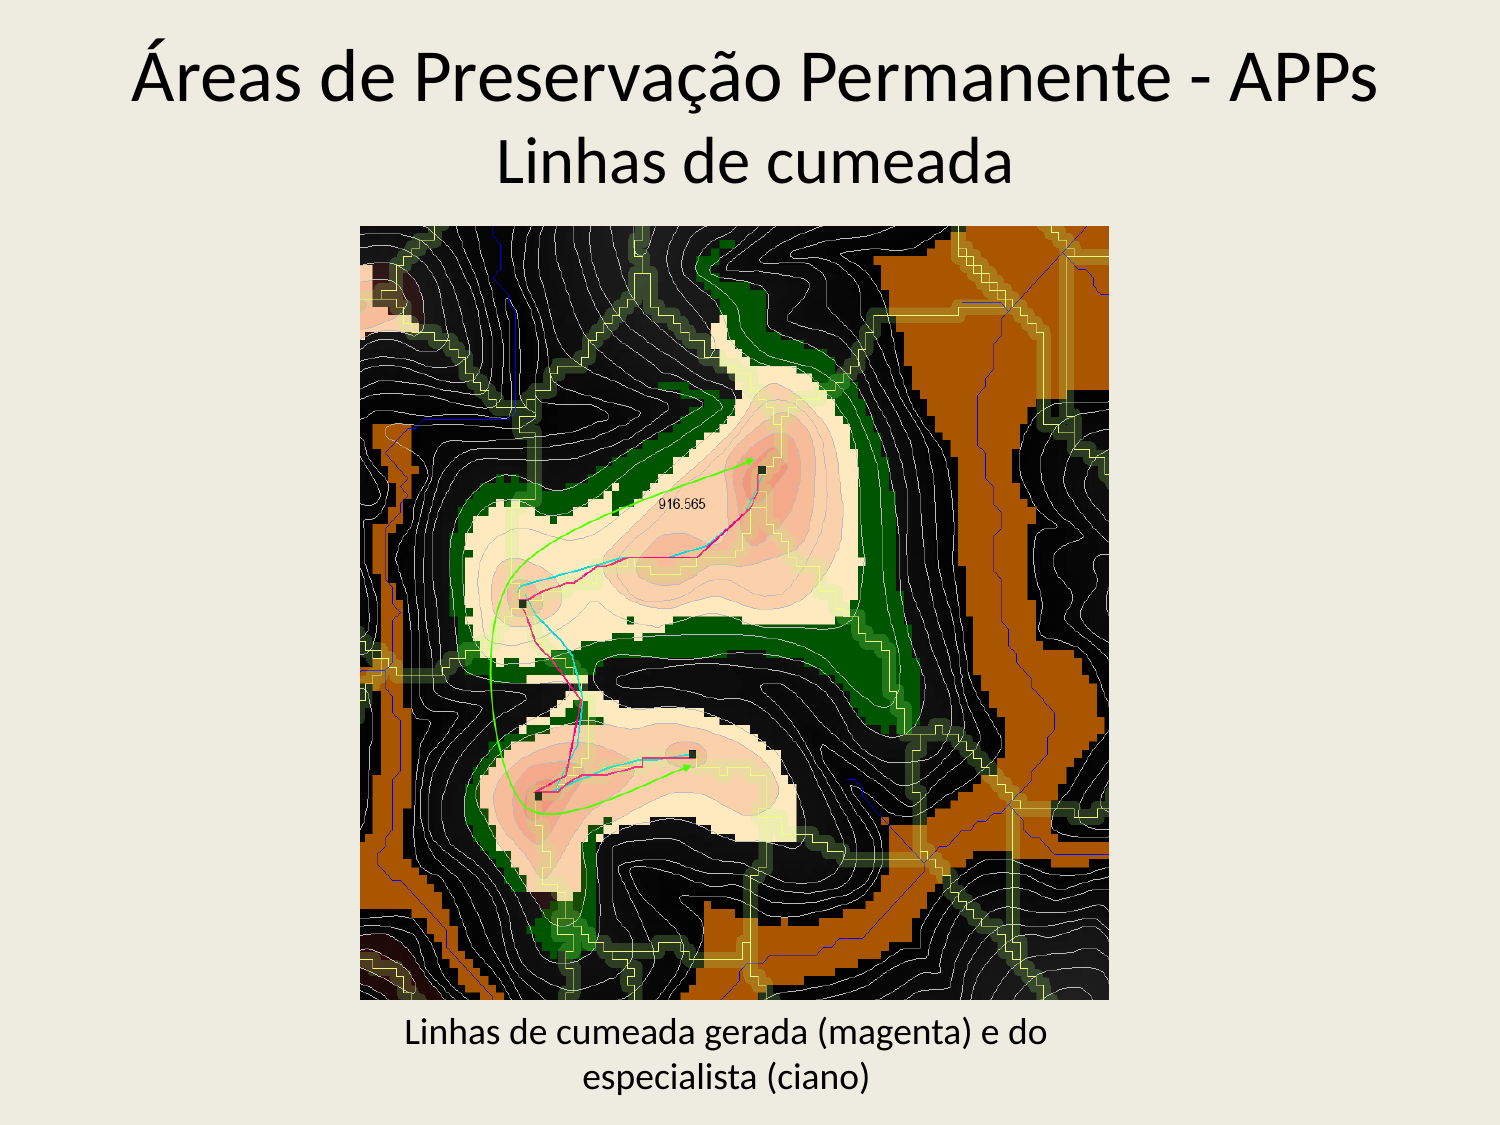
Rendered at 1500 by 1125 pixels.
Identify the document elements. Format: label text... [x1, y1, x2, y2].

text_box Linhas de cumeada gerada (magenta) e do especialista (ciano) [336, 999, 1117, 1105]
picture [359, 226, 1109, 1000]
text_box Áreas de Preservação Permanente - APPs Linhas de cumeada [112, 19, 1400, 204]
